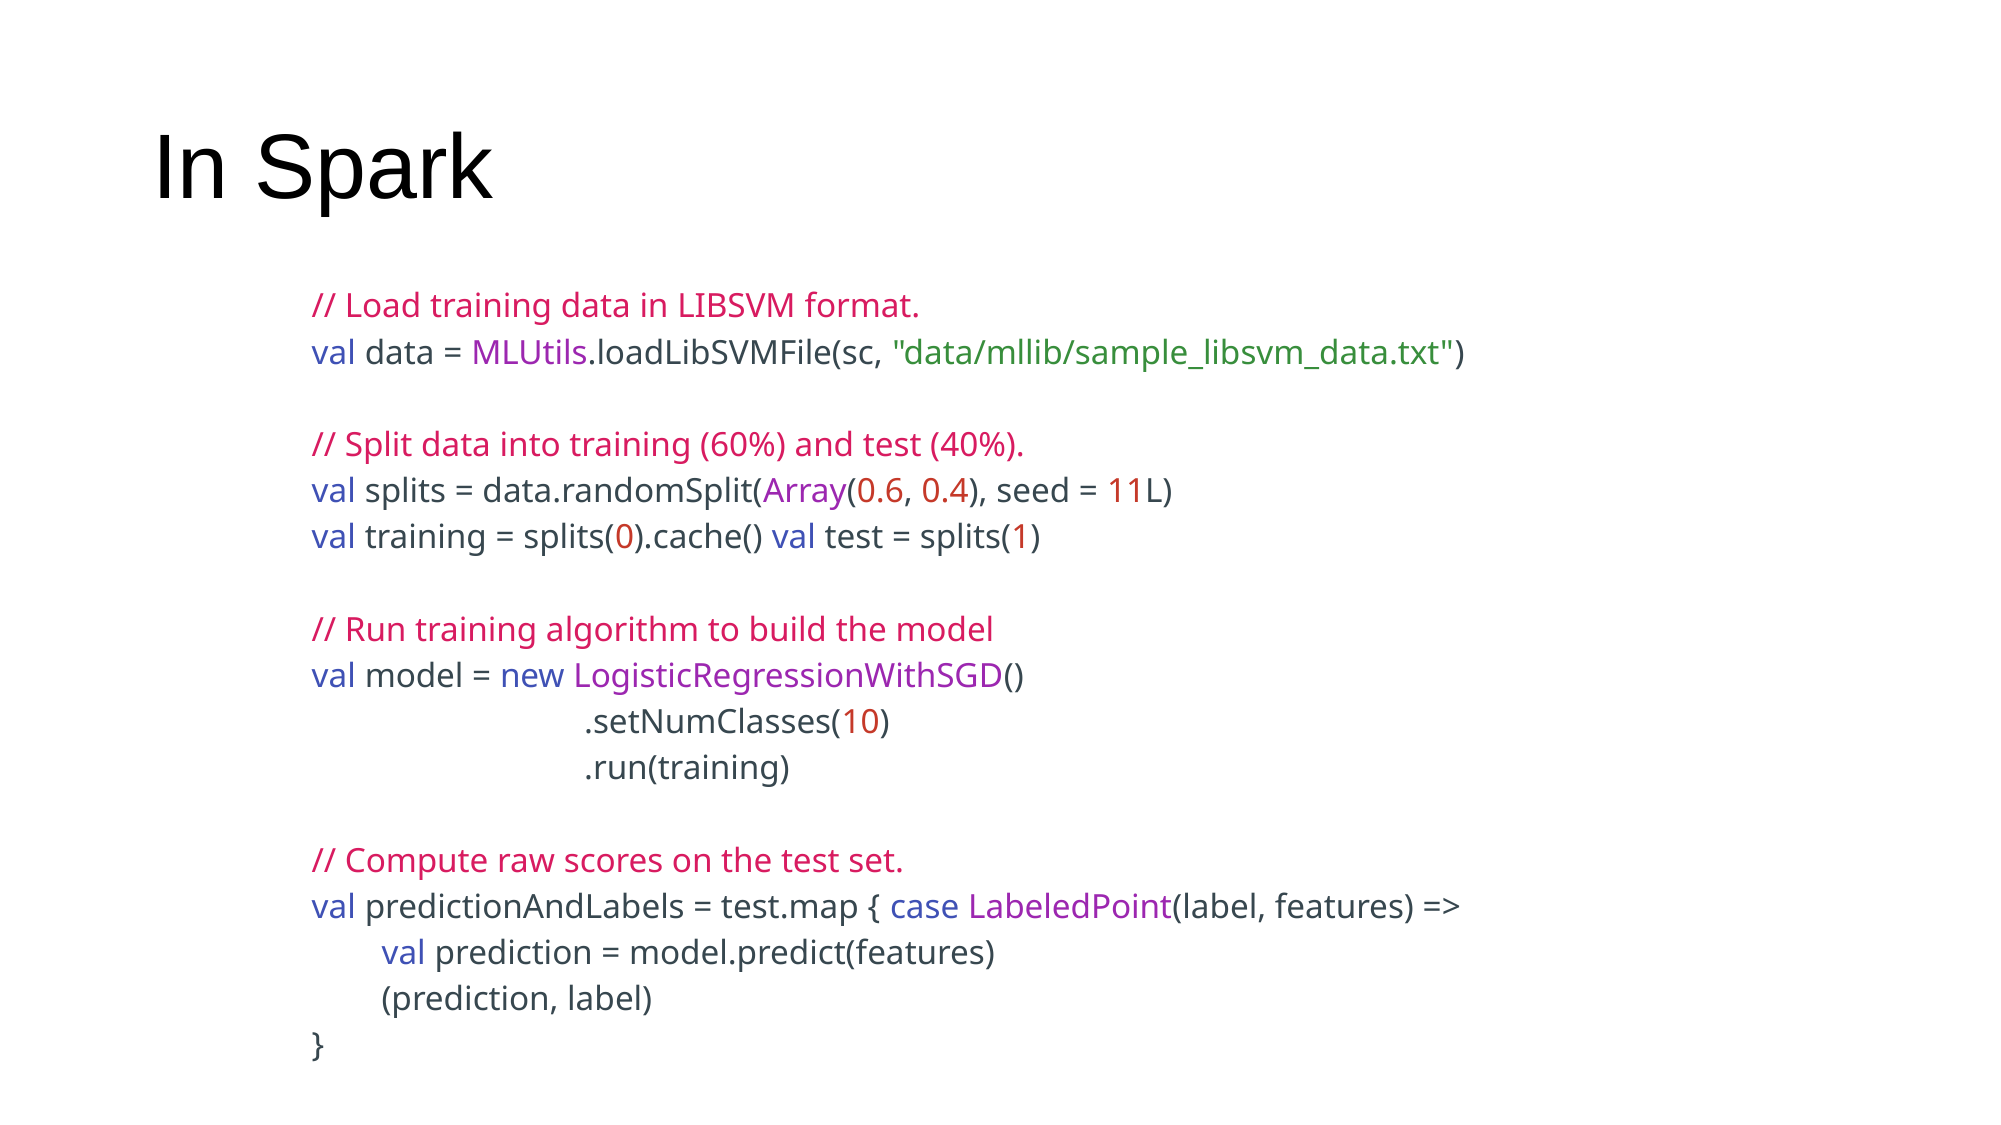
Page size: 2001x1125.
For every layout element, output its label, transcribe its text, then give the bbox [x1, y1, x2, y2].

text_box // Load training data in LIBSVM format. val data = MLUtils.loadLibSVMFile(sc, "data/mllib/sample_libsvm_data.txt") // Split data into training (60%) and test (40%). val splits = data.randomSplit(Array(0.6, 0.4), seed = 11L) val training = splits(0).cache() val test = splits(1) // Run training algorithm to build the model val model = new LogisticRegressionWithSGD() .setNumClasses(10) .run(training) // Compute raw scores on the test set. val predictionAndLabels = test.map { case LabeledPoint(label, features) => val prediction = model.predict(features) (prediction, label) } [296, 277, 1703, 1071]
title In Spark [137, 59, 1863, 278]
